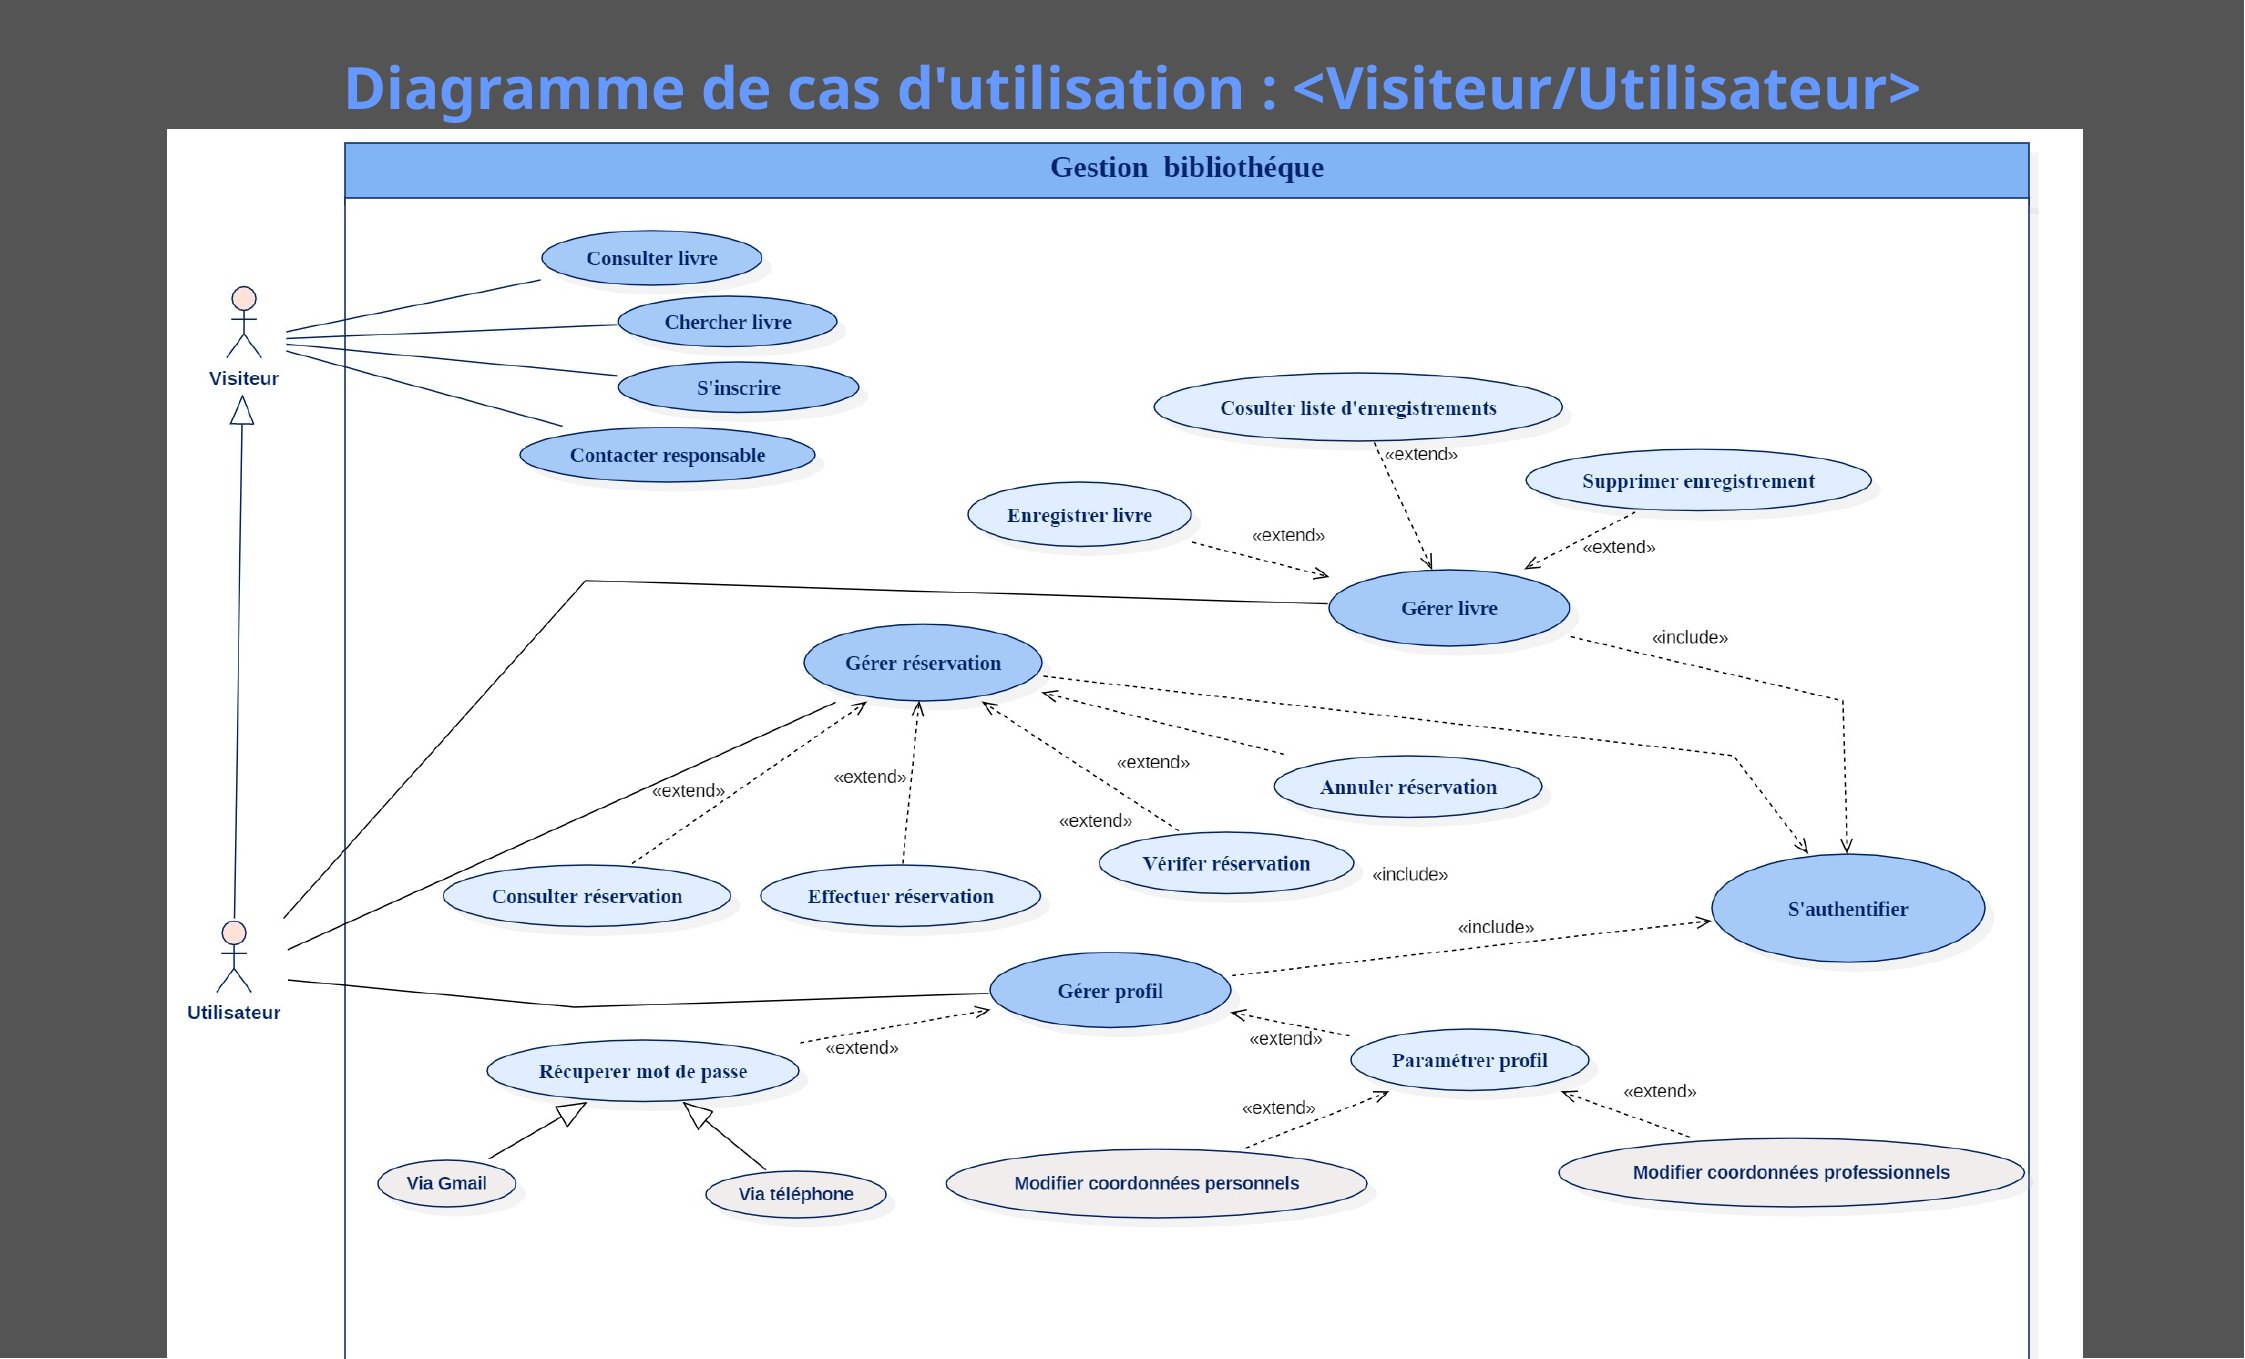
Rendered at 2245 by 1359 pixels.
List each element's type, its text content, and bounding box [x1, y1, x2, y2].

text_box Diagramme de cas d'utilisation : <Visiteur/Utilisateur> [2, 43, 2245, 129]
picture [166, 128, 2084, 1359]
